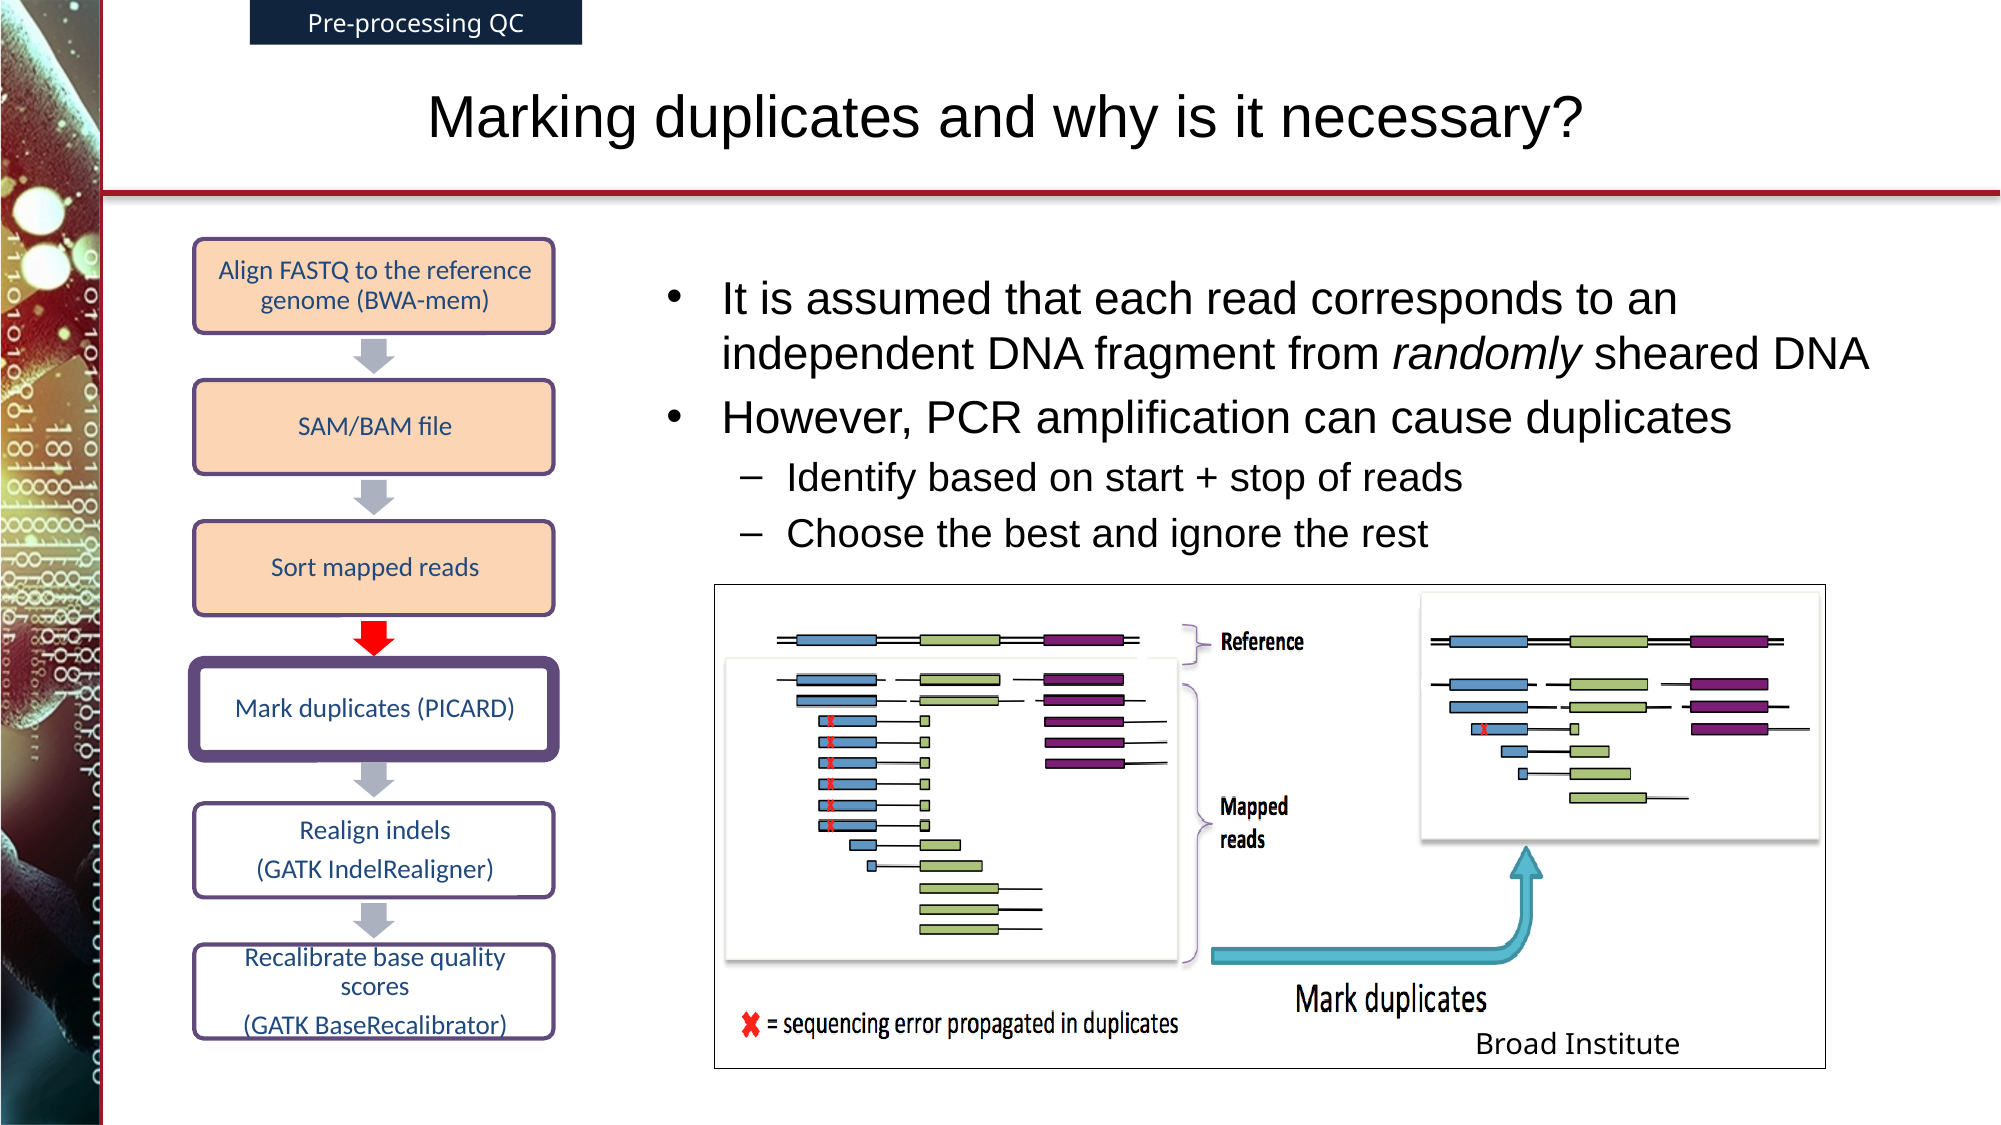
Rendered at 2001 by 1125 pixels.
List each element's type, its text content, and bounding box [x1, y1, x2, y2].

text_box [171, 238, 577, 1039]
title Marking duplicates and why is it necessary? [287, 49, 1726, 178]
list It is assumed that each read corresponds to an independent DNA fragment from randomly sheared DNA However, PCR amplification can cause duplicates Identify based on start + stop of reads Choose the best and ignore the rest [651, 260, 1889, 574]
picture [1, 1, 99, 1124]
picture [713, 583, 1826, 1069]
text_box Pre-processing QC [249, 0, 583, 45]
